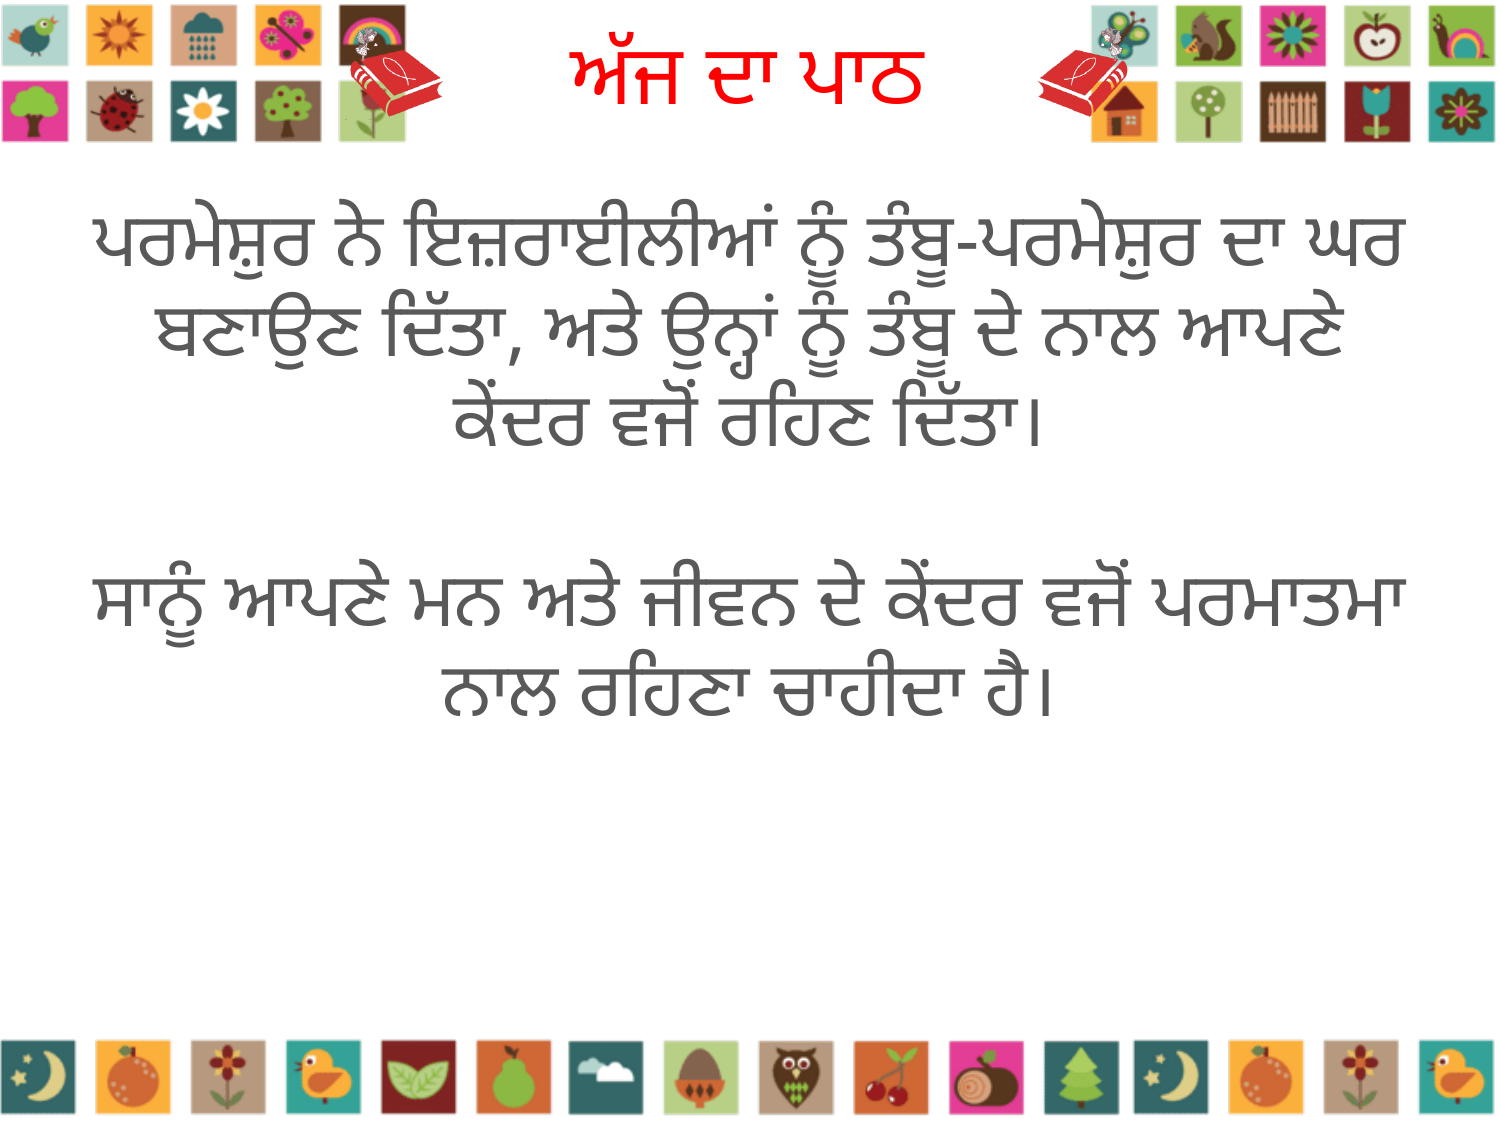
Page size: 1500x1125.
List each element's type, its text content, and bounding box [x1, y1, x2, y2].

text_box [0, 1028, 1500, 1118]
picture [0, 3, 475, 150]
text_box ਅੱਜ ਦਾ ਪਾਠ [425, 13, 1077, 129]
picture [1005, 3, 1500, 150]
text_box ਪਰਮੇਸ਼ੁਰ ਨੇ ਇਜ਼ਰਾਈਲੀਆਂ ਨੂੰ ਤੰਬੂ-ਪਰਮੇਸ਼ੁਰ ਦਾ ਘਰ ਬਣਾਉਣ ਦਿੱਤਾ, ਅਤੇ ਉਨ੍ਹਾਂ ਨੂੰ ਤੰਬੂ ਦੇ ਨਾਲ ਆਪਣੇ ਕੇਂਦਰ ਵਜੋਂ ਰਹਿਣ ਦਿੱਤਾ। ਸਾਨੂੰ ਆਪਣੇ ਮਨ ਅਤੇ ਜੀਵਨ ਦੇ ਕੇਂਦਰ ਵਜੋਂ ਪਰਮਾਤਮਾ ਨਾਲ ਰਹਿਣਾ ਚਾਹੀਦਾ ਹੈ। [76, 184, 1424, 740]
